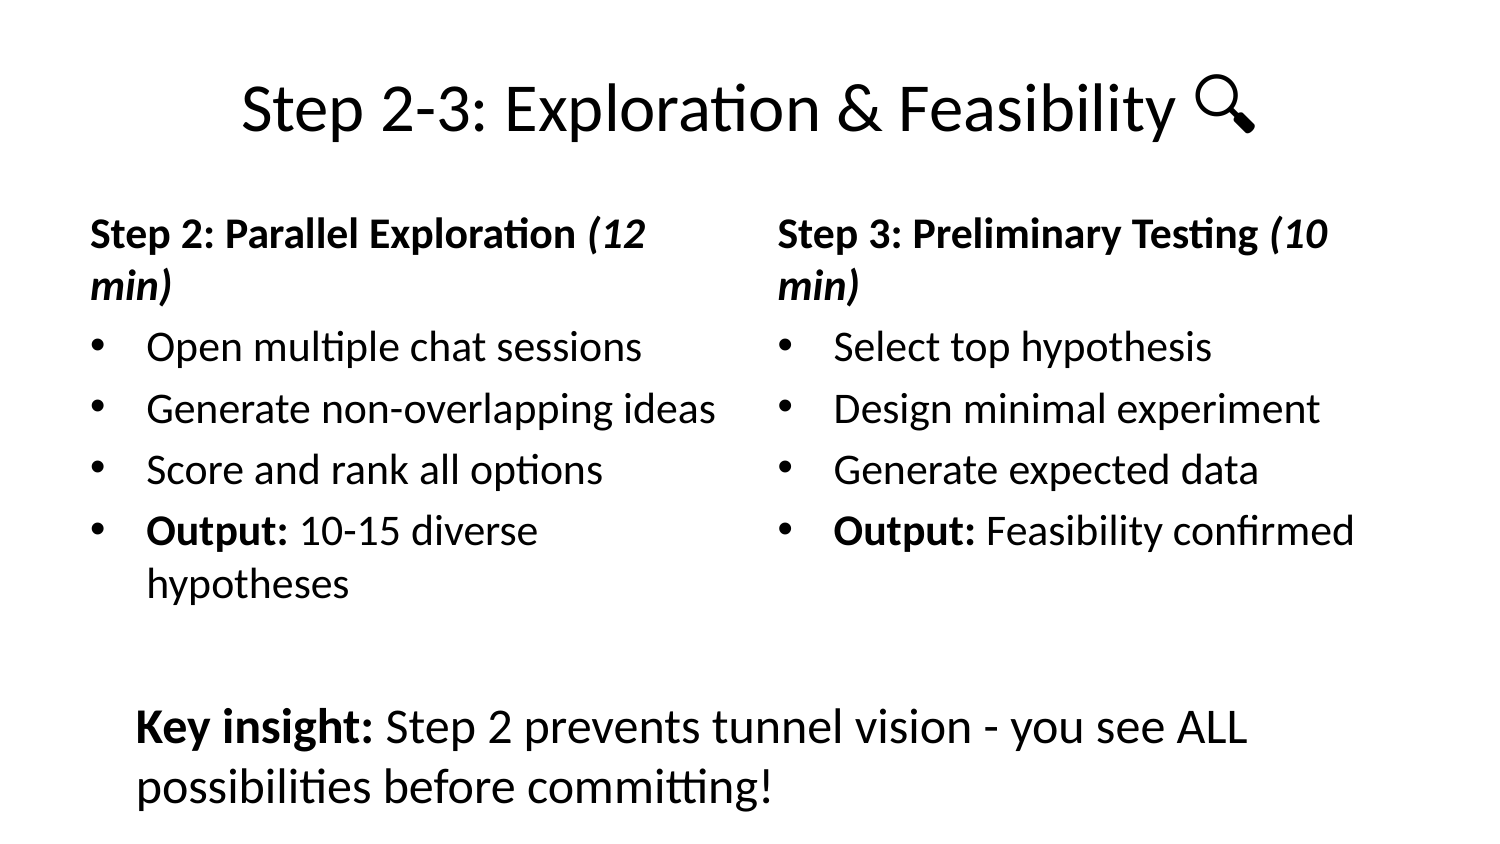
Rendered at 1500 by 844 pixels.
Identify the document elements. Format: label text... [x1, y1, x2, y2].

title Step 2-3: Exploration & Feasibility 🔍 [75, 33, 1425, 175]
list Step 3: Preliminary Testing (10 min) Select top hypothesis Design minimal experiment Generate expected data Output: Feasibility confirmed [762, 196, 1425, 685]
list Step 2: Parallel Exploration (12 min) Open multiple chat sessions Generate non-overlapping ideas Score and rank all options Output: 10-15 diverse hypotheses [75, 196, 738, 754]
text_box Key insight: Step 2 prevents tunnel vision - you see ALL possibilities before committing!​ [120, 685, 1484, 821]
